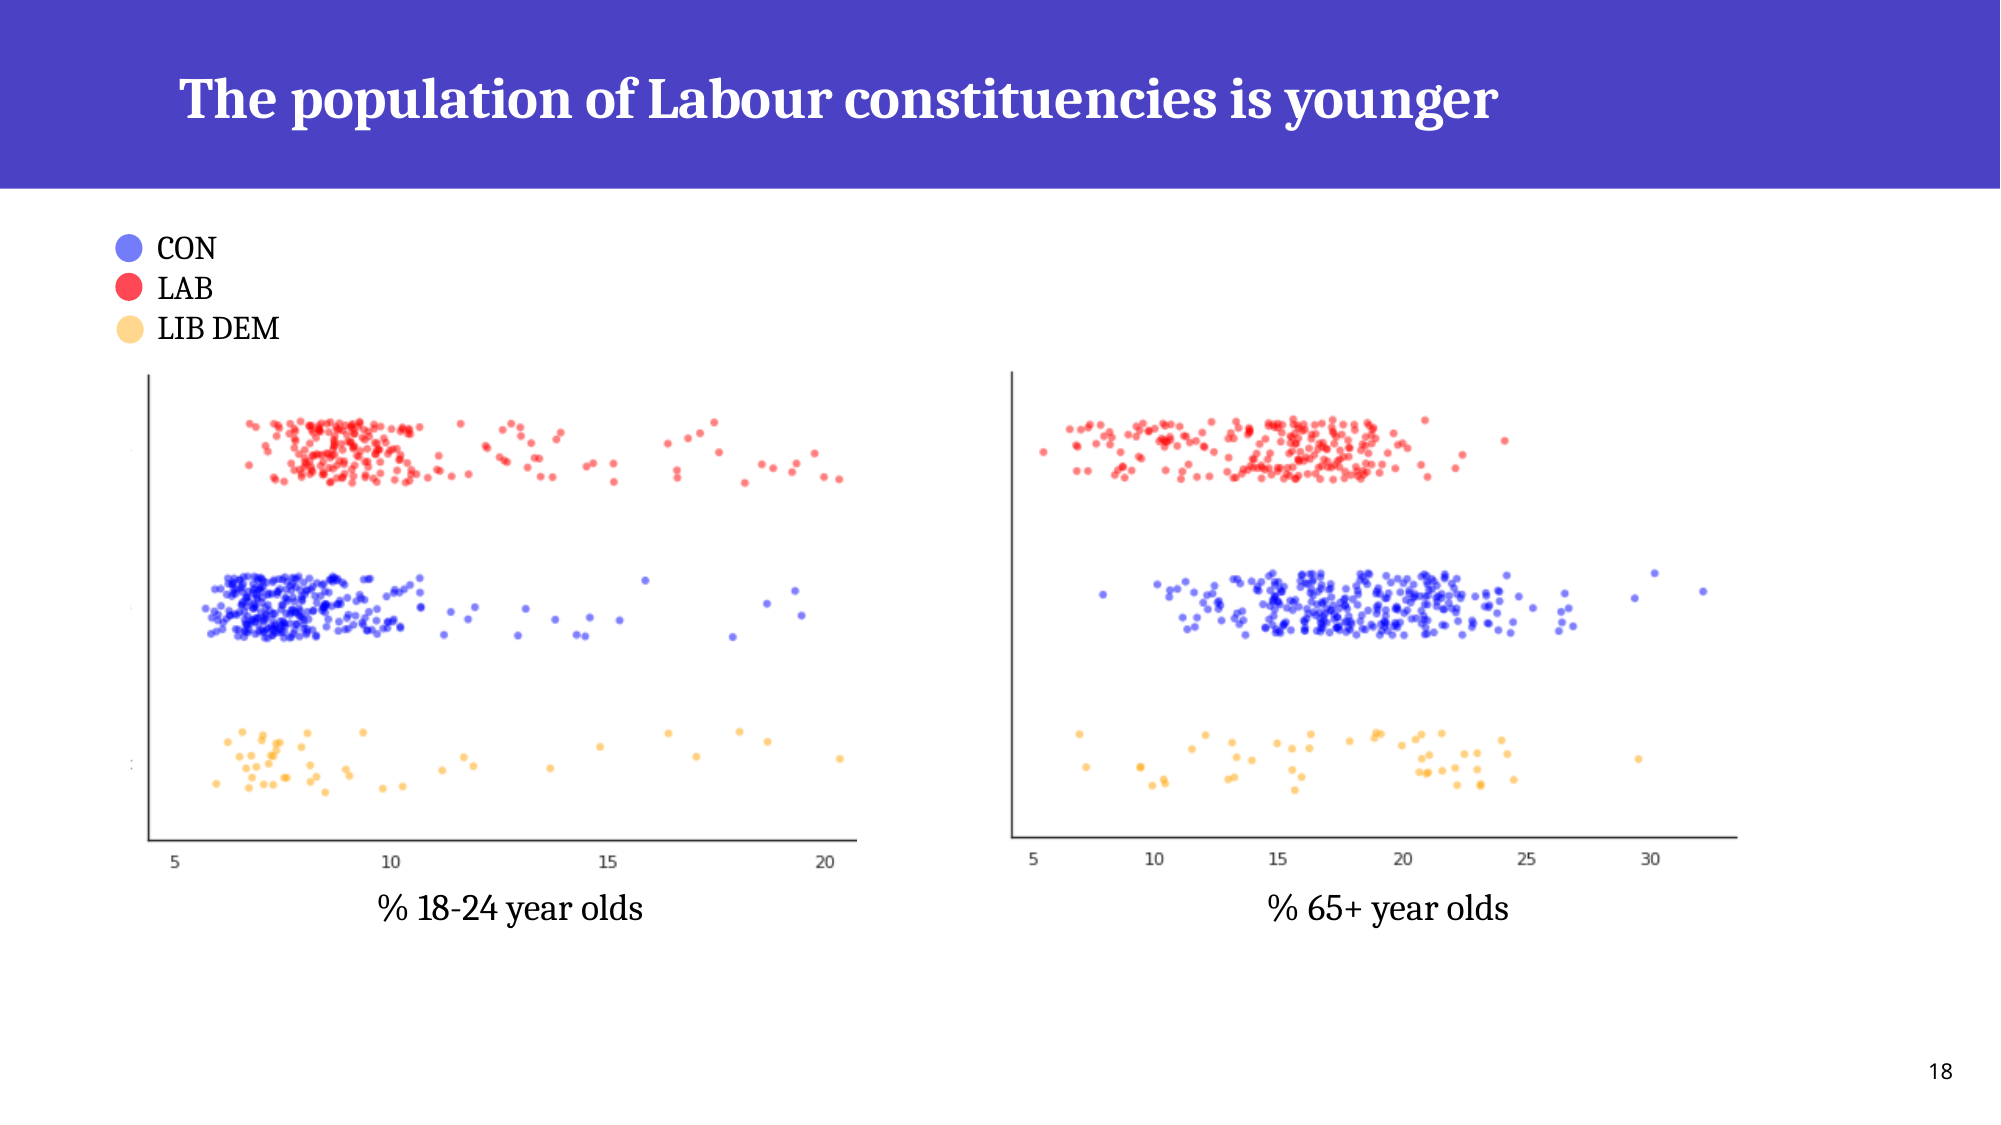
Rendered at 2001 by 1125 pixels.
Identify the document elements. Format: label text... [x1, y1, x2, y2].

text_box [114, 233, 142, 264]
text_box [114, 271, 142, 302]
slide_number 18 [1864, 1042, 1968, 1103]
title The population of Labour constituencies is younger [164, 31, 1710, 159]
picture [999, 361, 1747, 873]
picture [130, 364, 857, 871]
text_box % 65+ year olds [1251, 876, 1548, 936]
text_box CON LAB LIB DEM [142, 218, 329, 354]
text_box % 18-24 year olds [361, 875, 749, 935]
text_box [115, 314, 142, 345]
